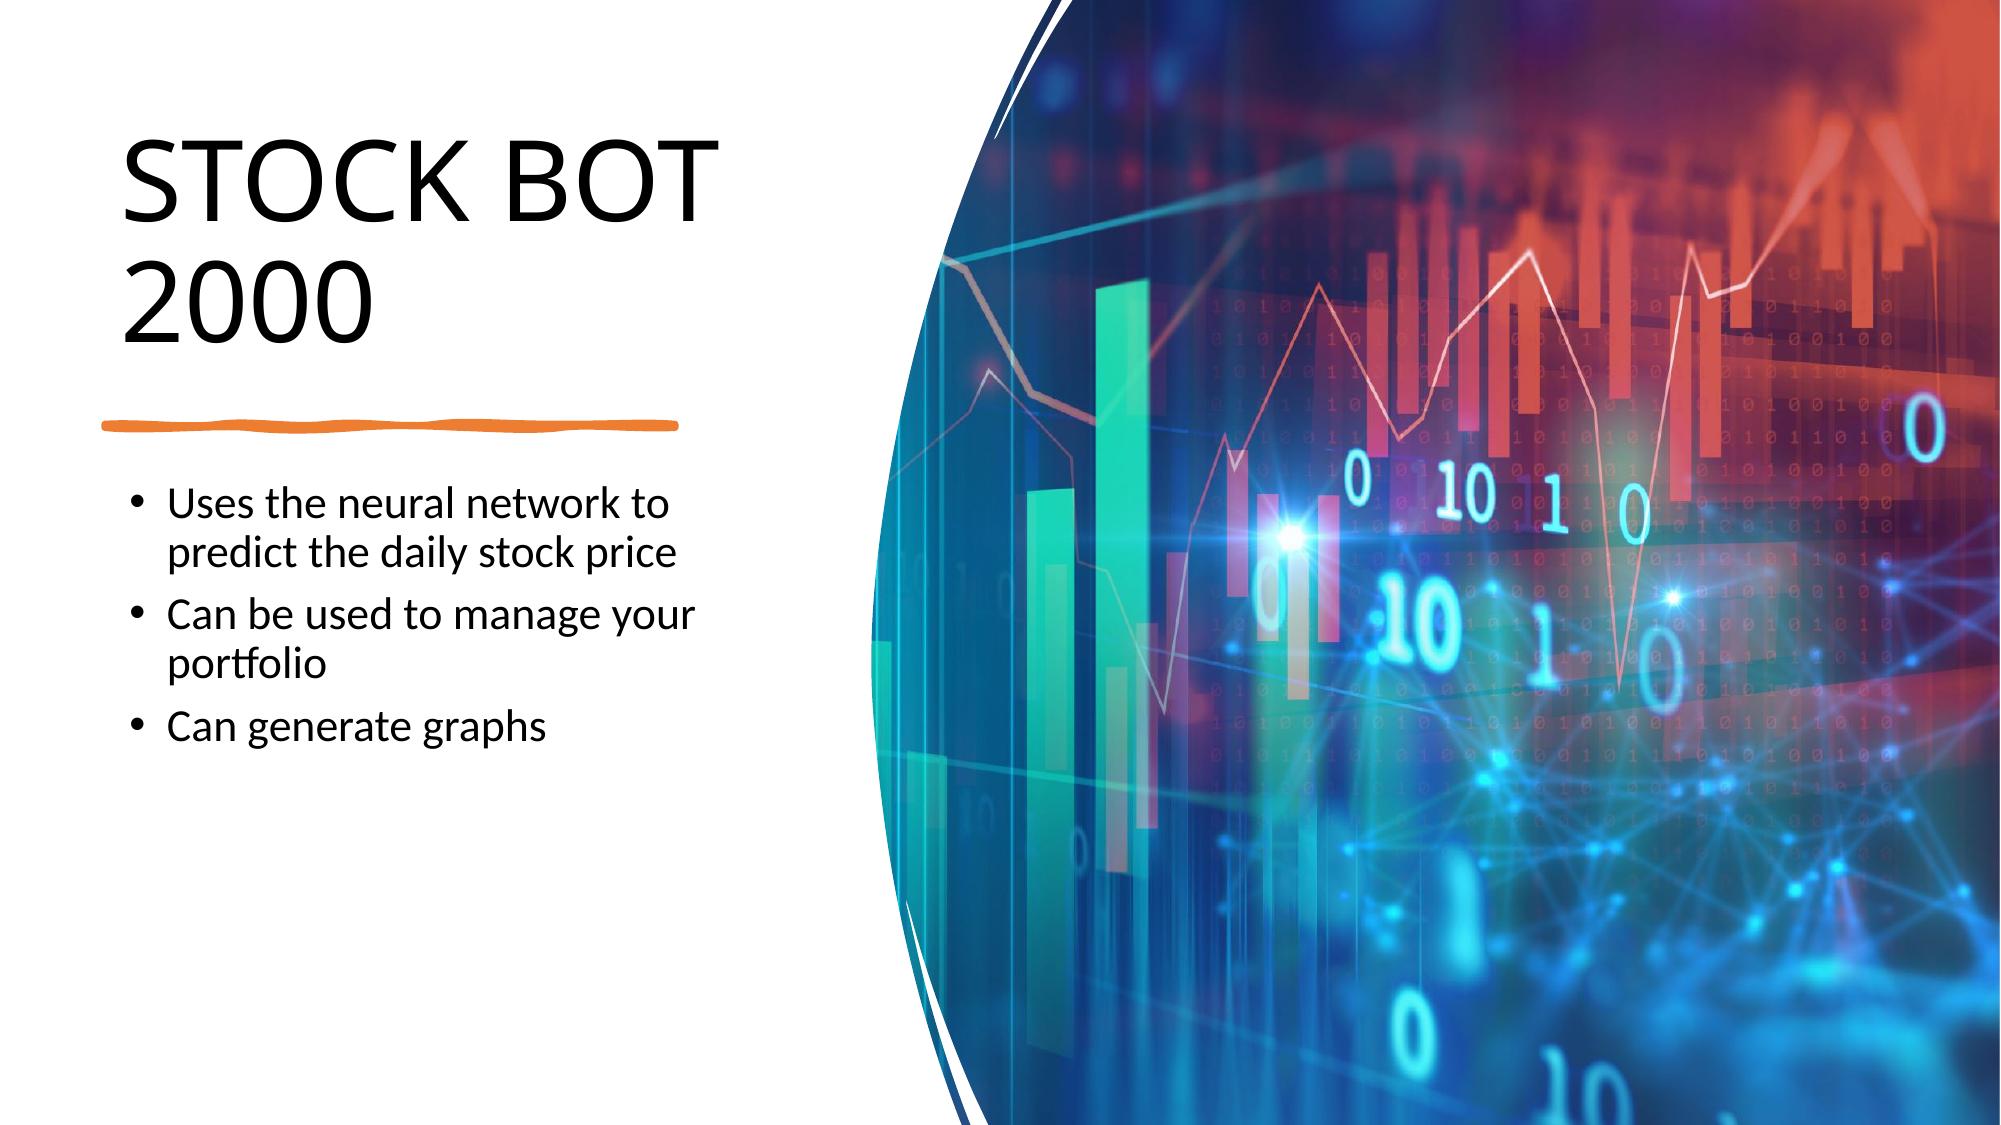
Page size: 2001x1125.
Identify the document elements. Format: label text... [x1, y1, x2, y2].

text_box [0, 0, 871, 1125]
text_box [103, 421, 676, 431]
text_box Uses the neural network to predict the daily stock price Can be used to manage your portfolio Can generate graphs [104, 471, 802, 1016]
picture [871, 0, 2000, 1125]
text_box STOCK BOT 2000 [105, 53, 822, 375]
